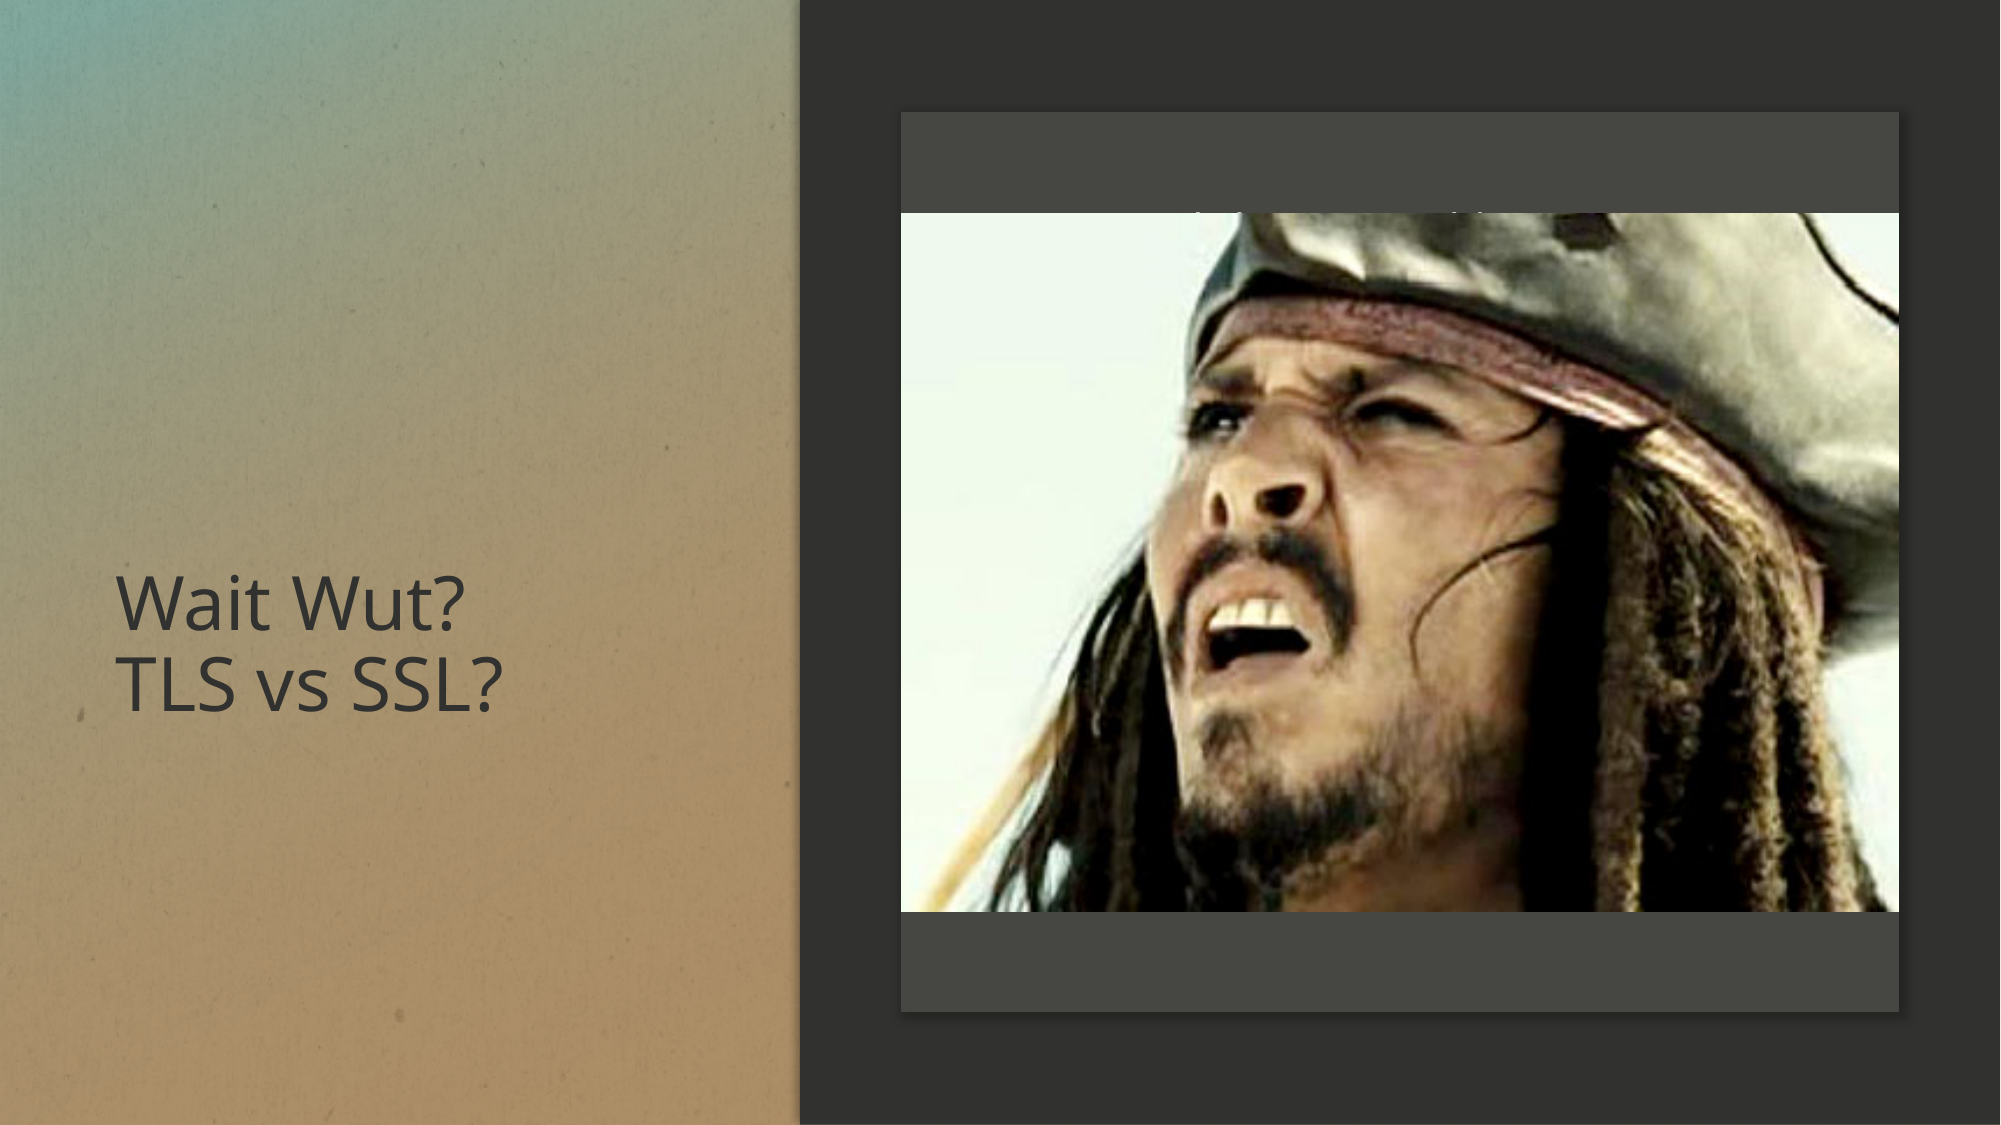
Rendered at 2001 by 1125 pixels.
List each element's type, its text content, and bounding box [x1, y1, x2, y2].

title Wait Wut? TLS vs SSL? [100, 435, 701, 735]
picture [0, 0, 799, 1125]
picture [901, 112, 1899, 1013]
